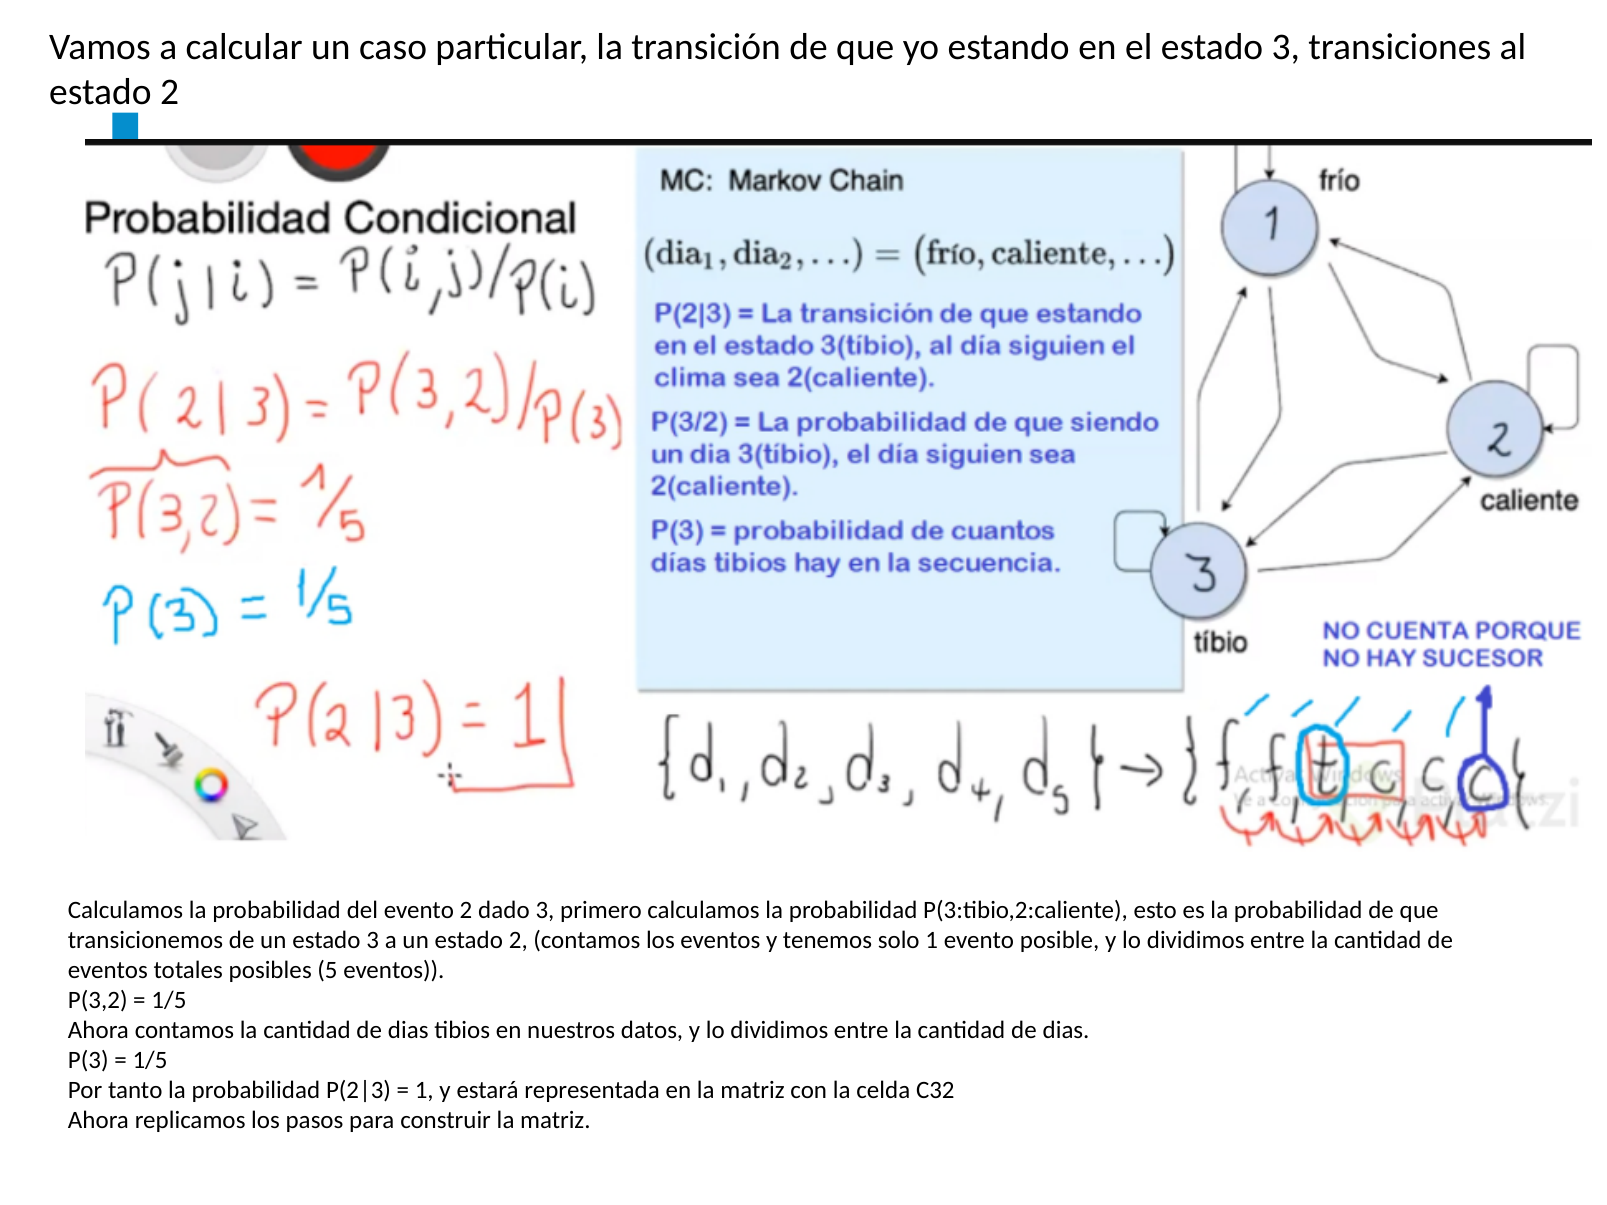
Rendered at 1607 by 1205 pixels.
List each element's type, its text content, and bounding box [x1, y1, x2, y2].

text_box Calculamos la probabilidad del evento 2 dado 3, primero calculamos la probabilidad P(3:tibio,2:caliente), esto es la probabilidad de que transicionemos de un estado 3 a un estado 2, (contamos los eventos y tenemos solo 1 evento posible, y lo dividimos entre la cantidad de eventos totales posibles (5 eventos)). P(3,2) = 1/5 Ahora contamos la cantidad de dias tibios en nuestros datos, y lo dividimos entre la cantidad de dias. P(3) = 1/5 Por tanto la probabilidad P(2|3) = 1, y estará representada en la matriz con la celda C32 Ahora replicamos los pasos para construir la matriz. [53, 886, 1472, 1186]
text_box Vamos a calcular un caso particular, la transición de que yo estando en el estado 3, transiciones al estado 2 [34, 14, 1572, 120]
picture [85, 139, 1592, 853]
